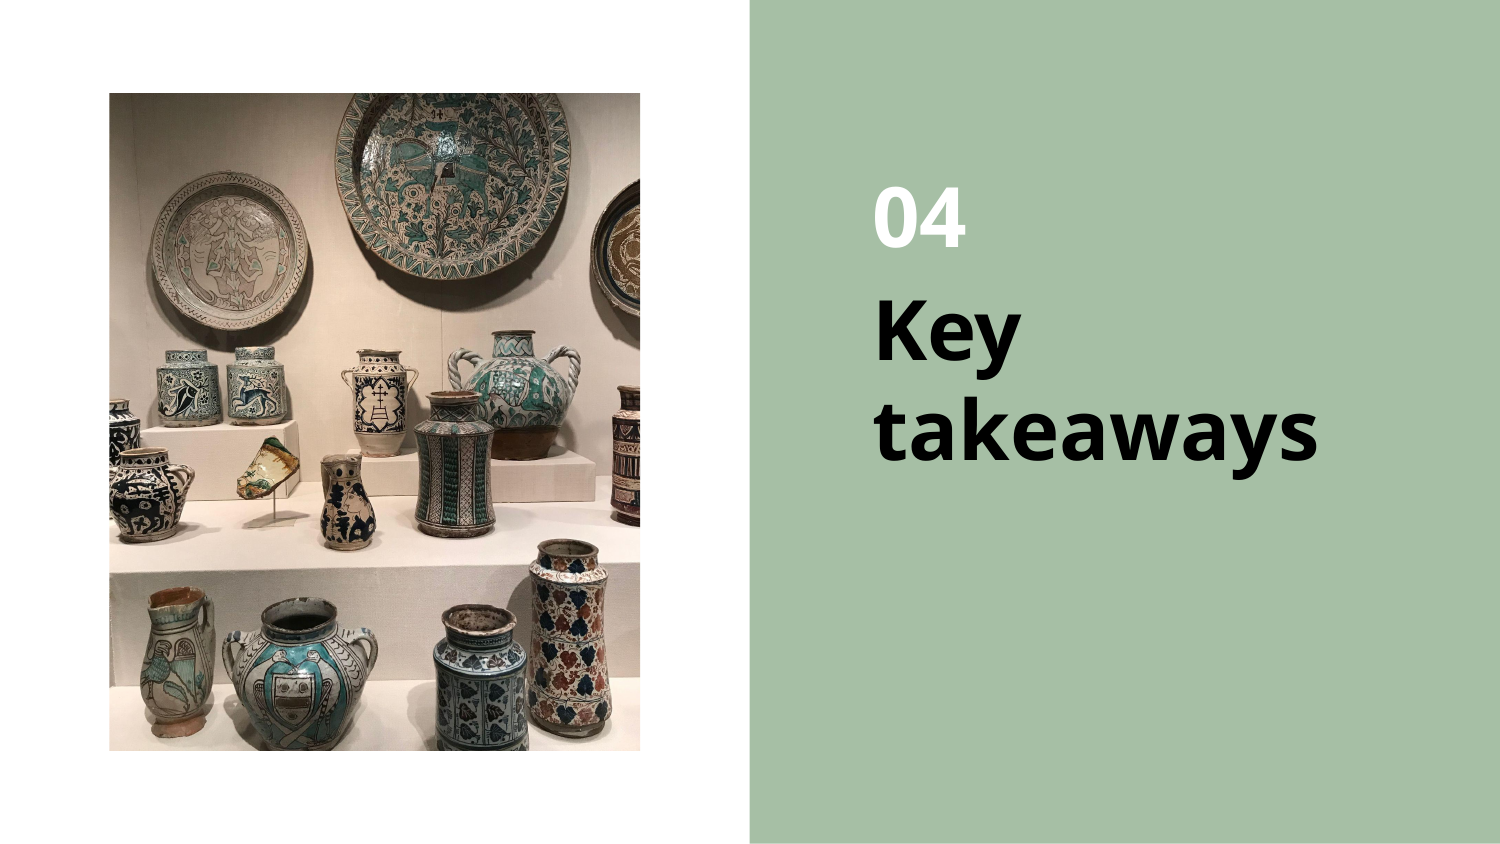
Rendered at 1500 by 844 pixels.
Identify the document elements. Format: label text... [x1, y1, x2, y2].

picture [109, 93, 641, 751]
title Key takeaways [857, 390, 1443, 492]
title 04 [857, 149, 1393, 225]
